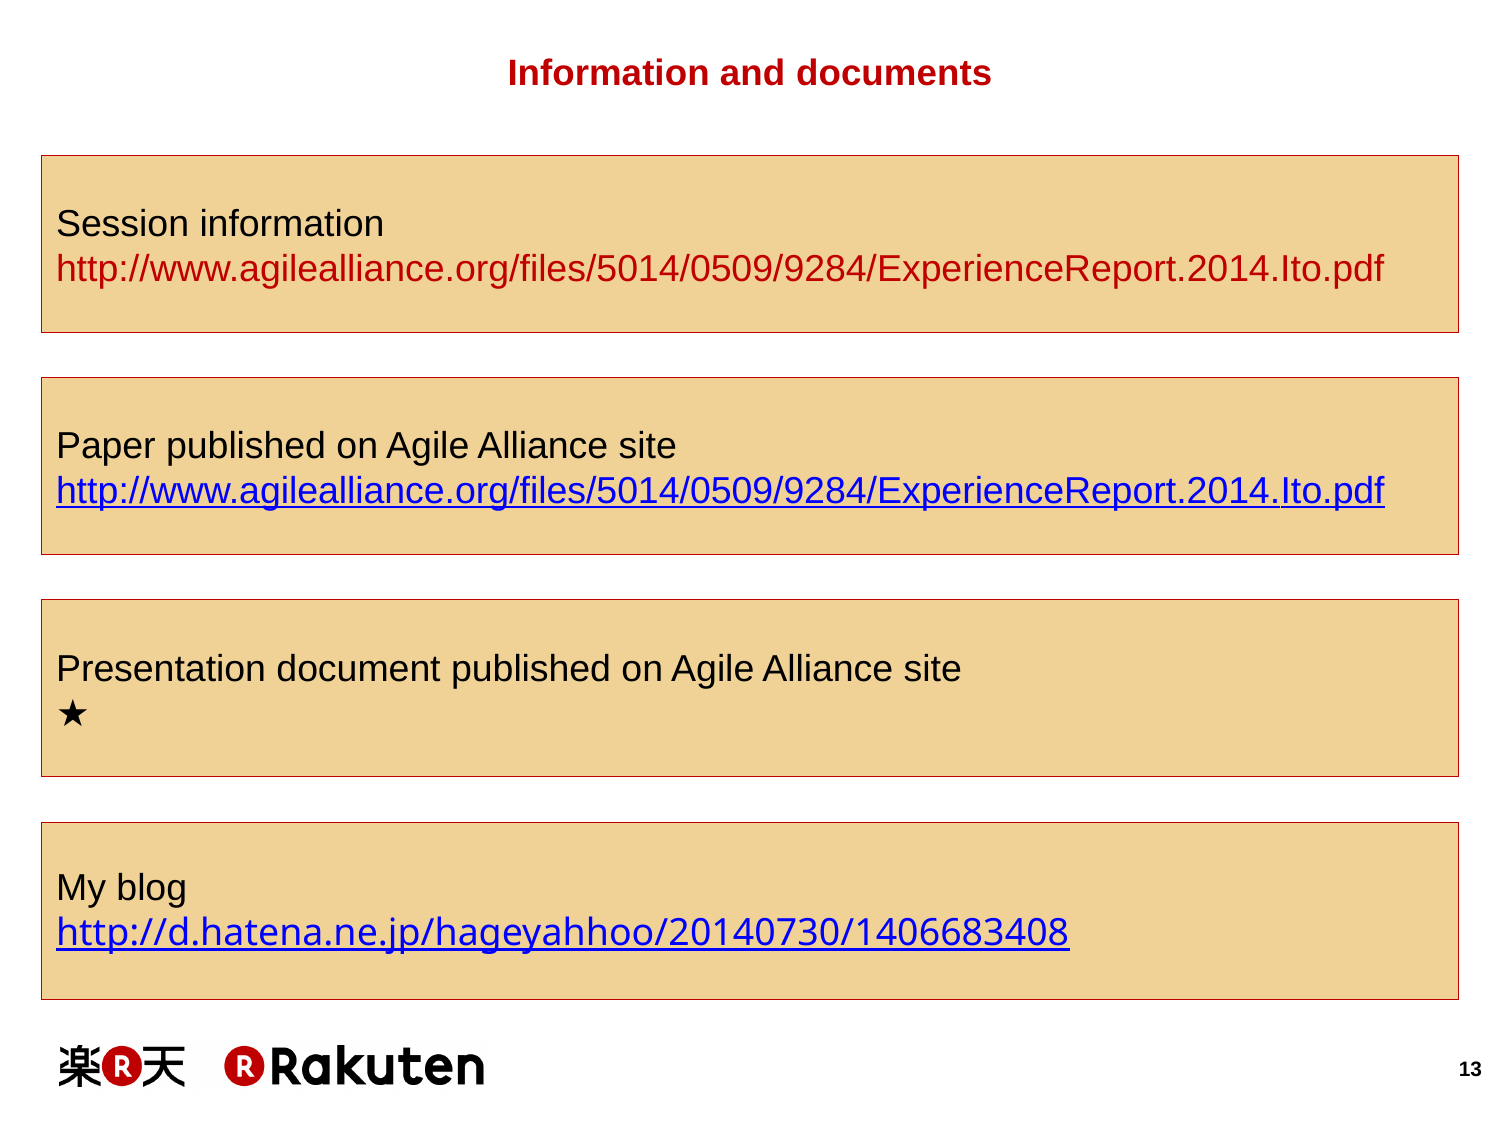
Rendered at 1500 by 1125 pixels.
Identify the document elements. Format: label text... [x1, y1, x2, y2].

text_box Presentation document published on Agile Alliance site ★ [41, 599, 1459, 777]
text_box Paper published on Agile Alliance site http://www.agilealliance.org/files/5014/0509/9284/ExperienceReport.2014.Ito.pdf [41, 377, 1459, 555]
title Information and documents [59, 41, 1441, 101]
text_box Session information http://www.agilealliance.org/files/5014/0509/9284/ExperienceReport.2014.Ito.pdf [41, 155, 1459, 333]
text_box My blog http://d.hatena.ne.jp/hageyahhoo/20140730/1406683408 [41, 822, 1459, 1000]
picture [53, 1039, 491, 1093]
